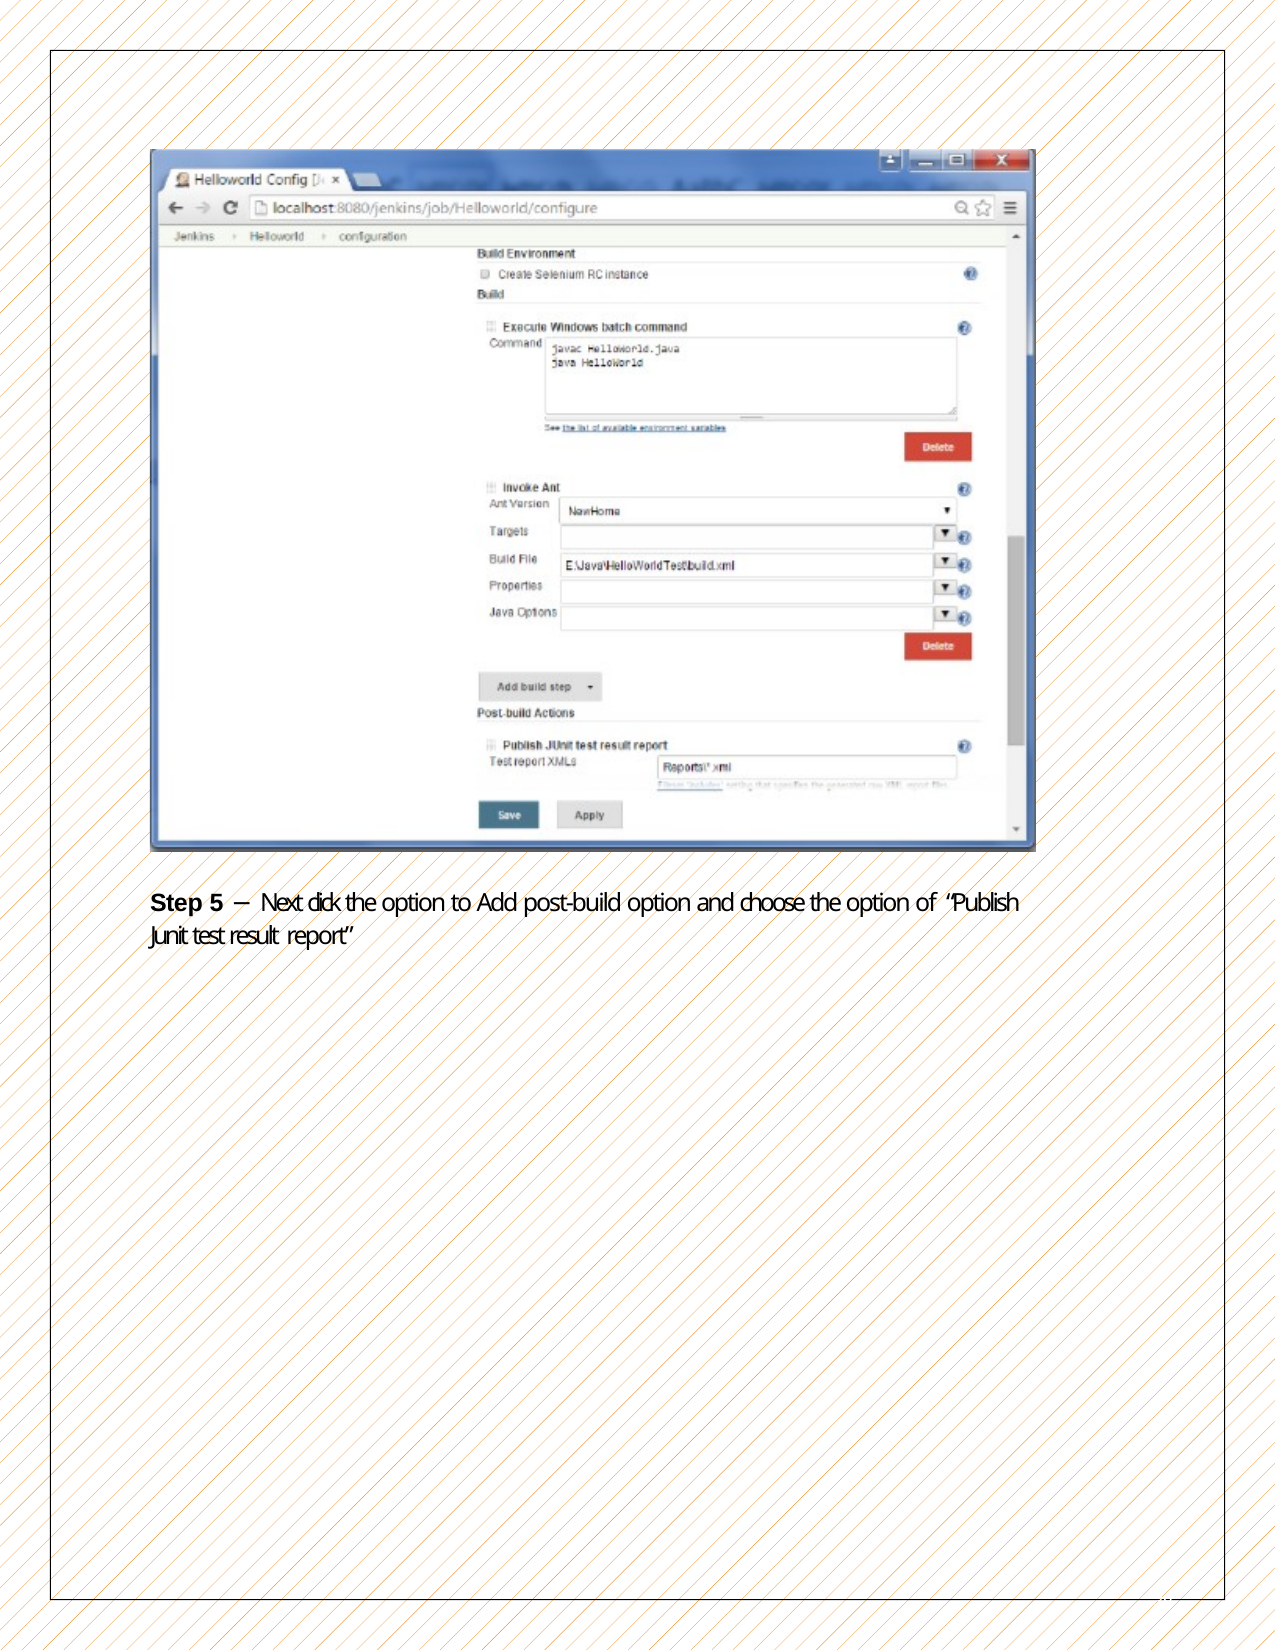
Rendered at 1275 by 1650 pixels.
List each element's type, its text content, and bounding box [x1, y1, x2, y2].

text_box Step 5 − Next click the option to Add post-build option and choose the option of “Publish Junit test result report” [147, 881, 1054, 950]
slide_number 39 [1035, 1117, 1173, 1650]
text_box [149, 149, 1036, 852]
